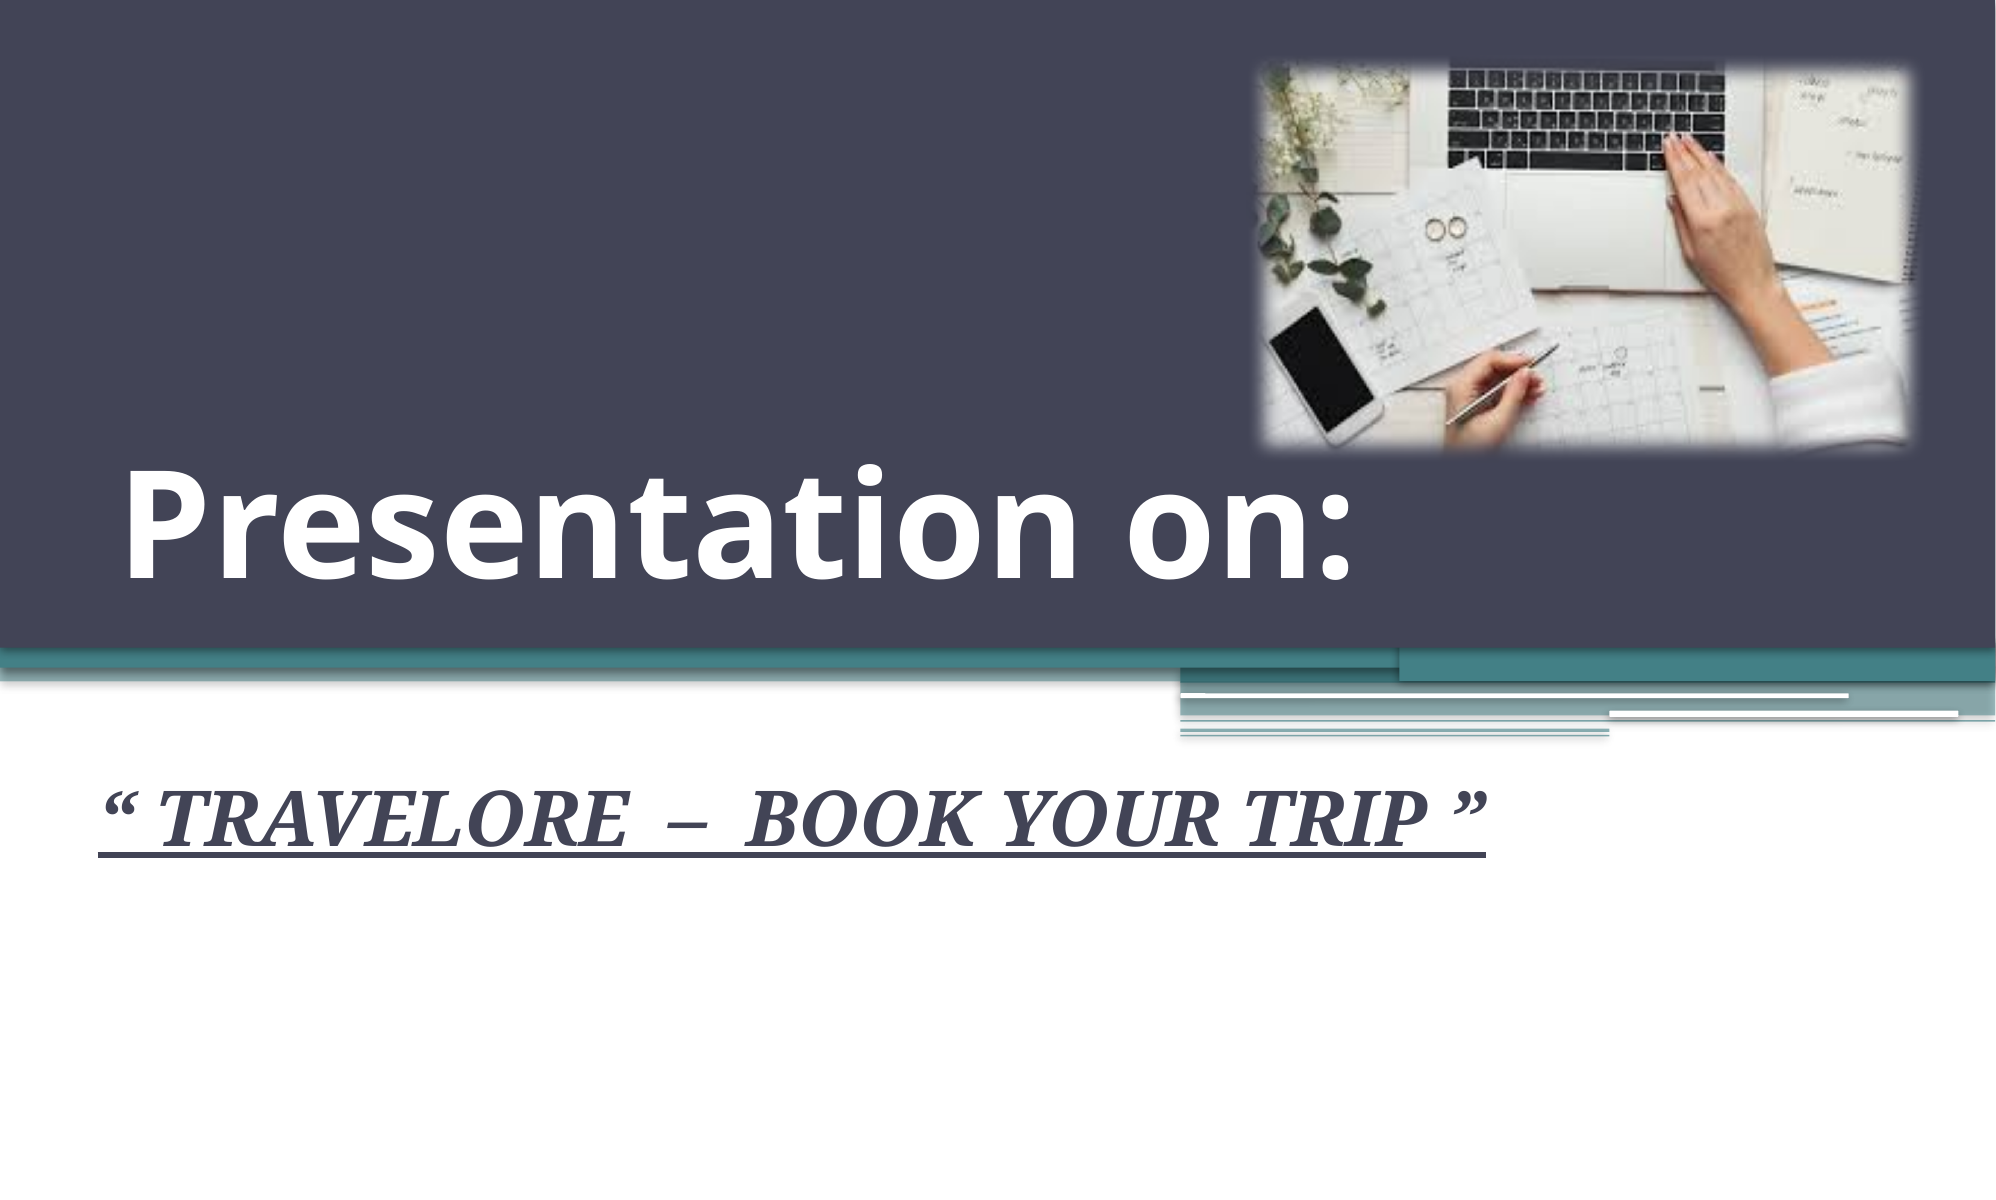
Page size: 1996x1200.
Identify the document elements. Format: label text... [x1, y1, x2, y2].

title Presentation on: [99, 360, 1946, 618]
subtitle “ TRAVELORE – BOOK YOUR TRIP ” [66, 759, 1896, 1118]
picture [1246, 53, 1926, 463]
